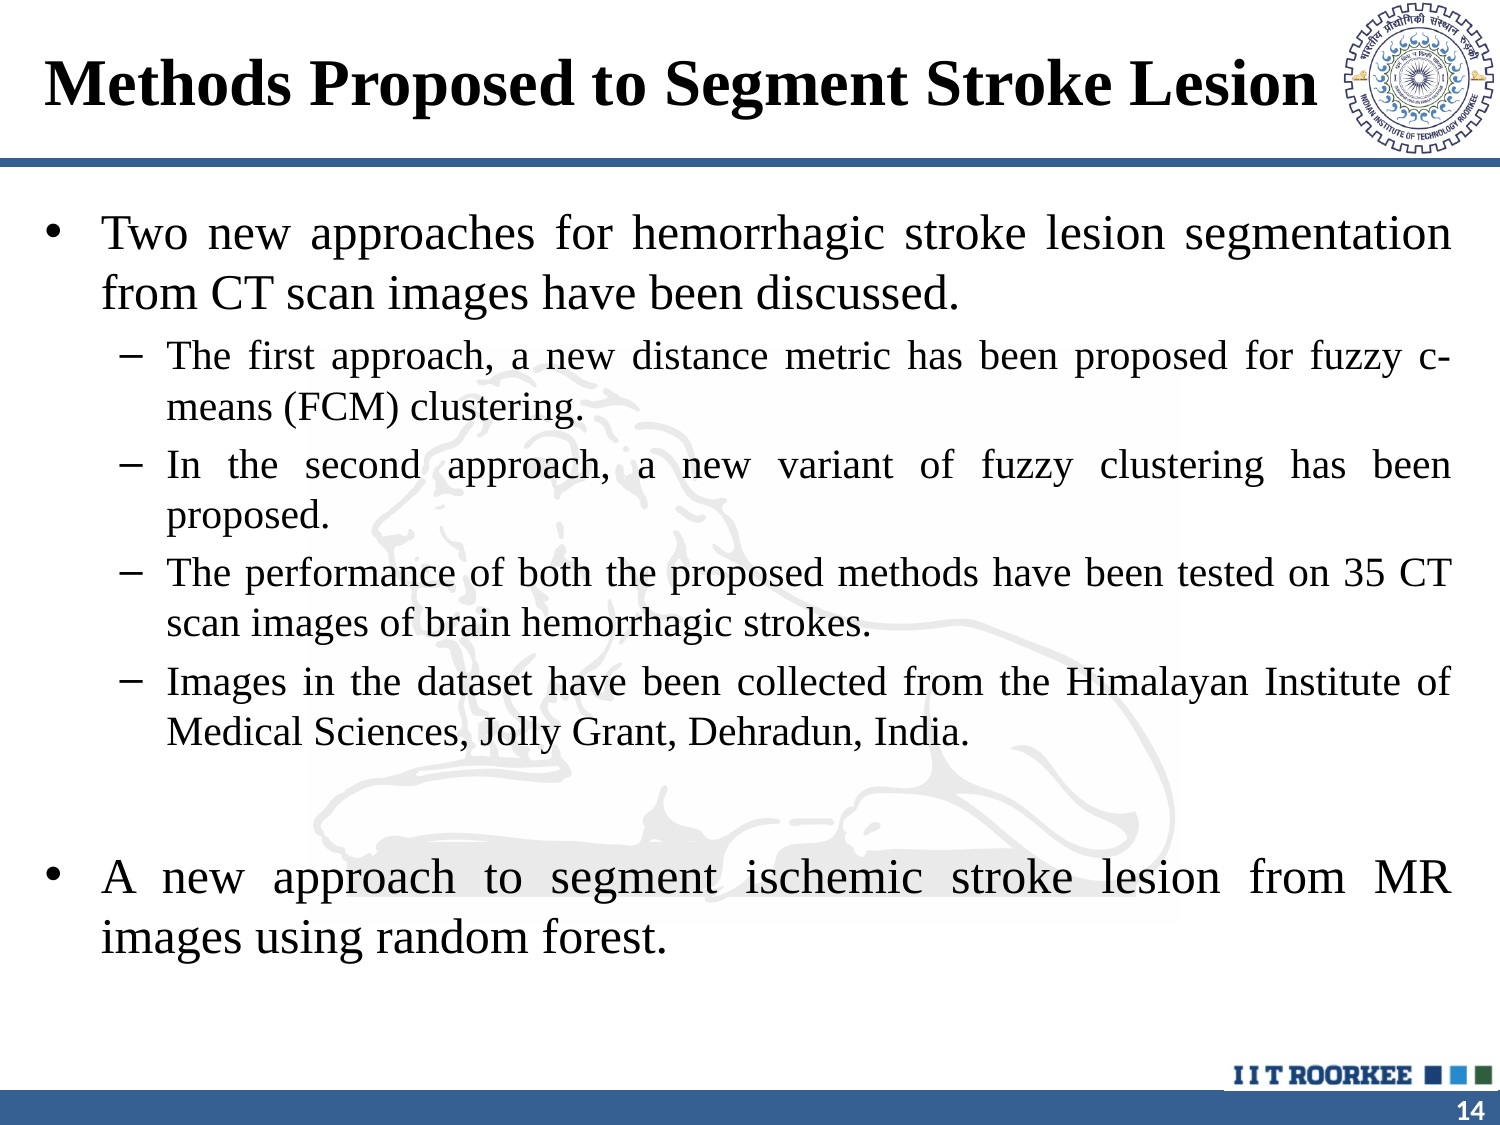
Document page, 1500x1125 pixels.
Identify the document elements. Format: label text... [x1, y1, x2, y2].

picture [1224, 1057, 1498, 1091]
title Methods Proposed to Segment Stroke Lesion [29, 33, 1353, 125]
list Two new approaches for hemorrhagic stroke lesion segmentation from CT scan images have been discussed. The first approach, a new distance metric has been proposed for fuzzy c-means (FCM) clustering. In the second approach, a new variant of fuzzy clustering has been proposed. The performance of both the proposed methods have been tested on 35 CT scan images of brain hemorrhagic strokes. Images in the dataset have been collected from the Himalayan Institute of Medical Sciences, Jolly Grant, Dehradun, India. A new approach to segment ischemic stroke lesion from MR images using random forest. [29, 192, 1468, 1050]
picture [1339, 0, 1500, 158]
